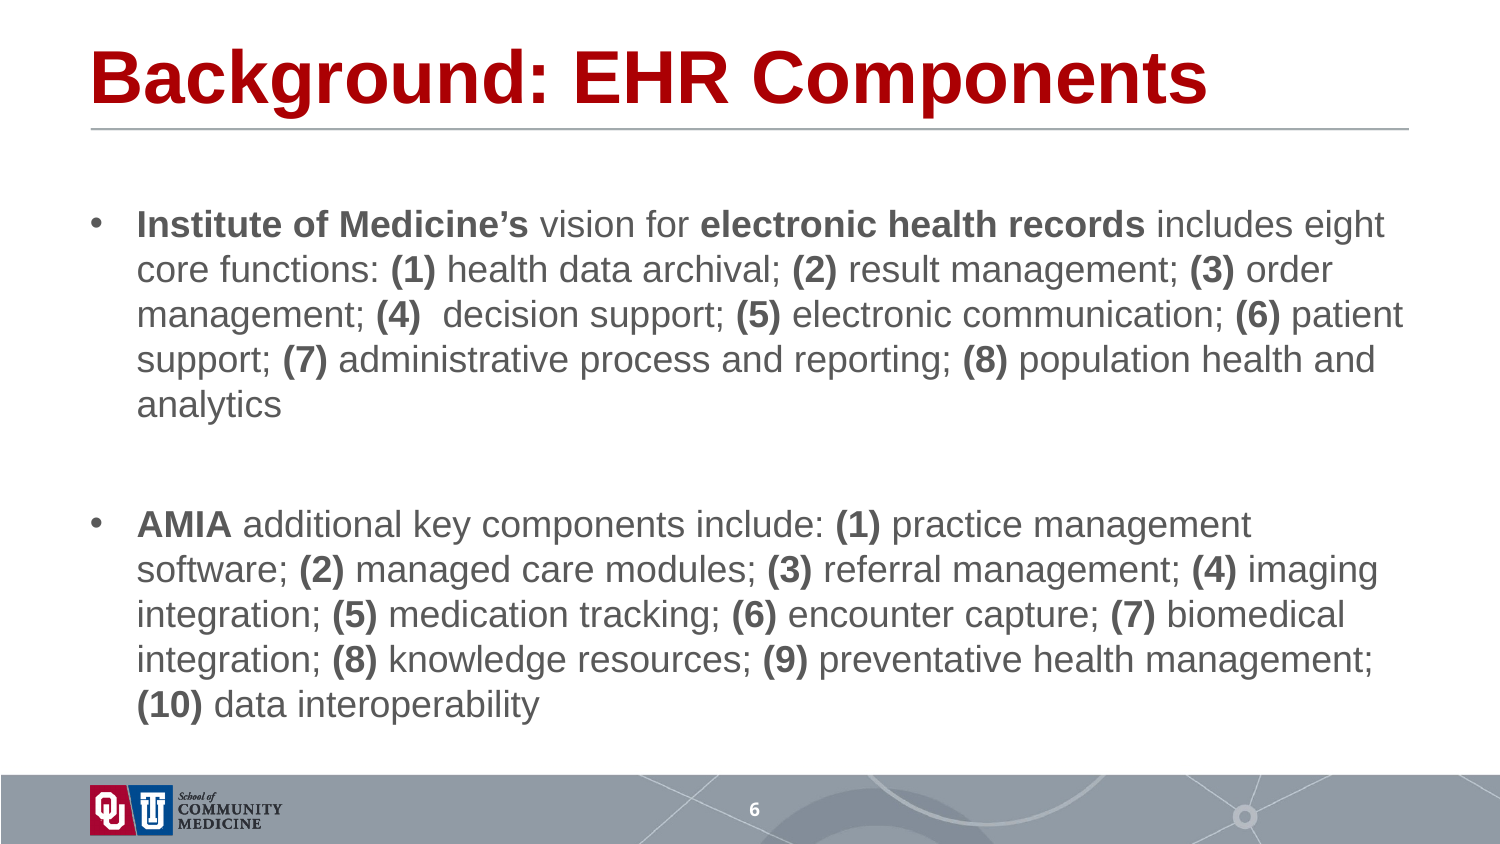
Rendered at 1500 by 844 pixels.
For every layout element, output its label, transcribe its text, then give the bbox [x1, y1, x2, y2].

list Institute of Medicine’s vision for electronic health records includes eight core functions: (1) health data archival; (2) result management; (3) order management; (4) decision support; (5) electronic communication; (6) patient support; (7) administrative process and reporting; (8) population health and analytics AMIA additional key components include: (1) practice management software; (2) managed care modules; (3) referral management; (4) imaging integration; (5) medication tracking; (6) encounter capture; (7) biomedical integration; (8) knowledge resources; (9) preventative health management; (10) data interoperability [89, 200, 1409, 766]
slide_number 6 [714, 798, 761, 822]
picture [1, 0, 1500, 844]
title Background: EHR Components [89, 0, 1409, 119]
